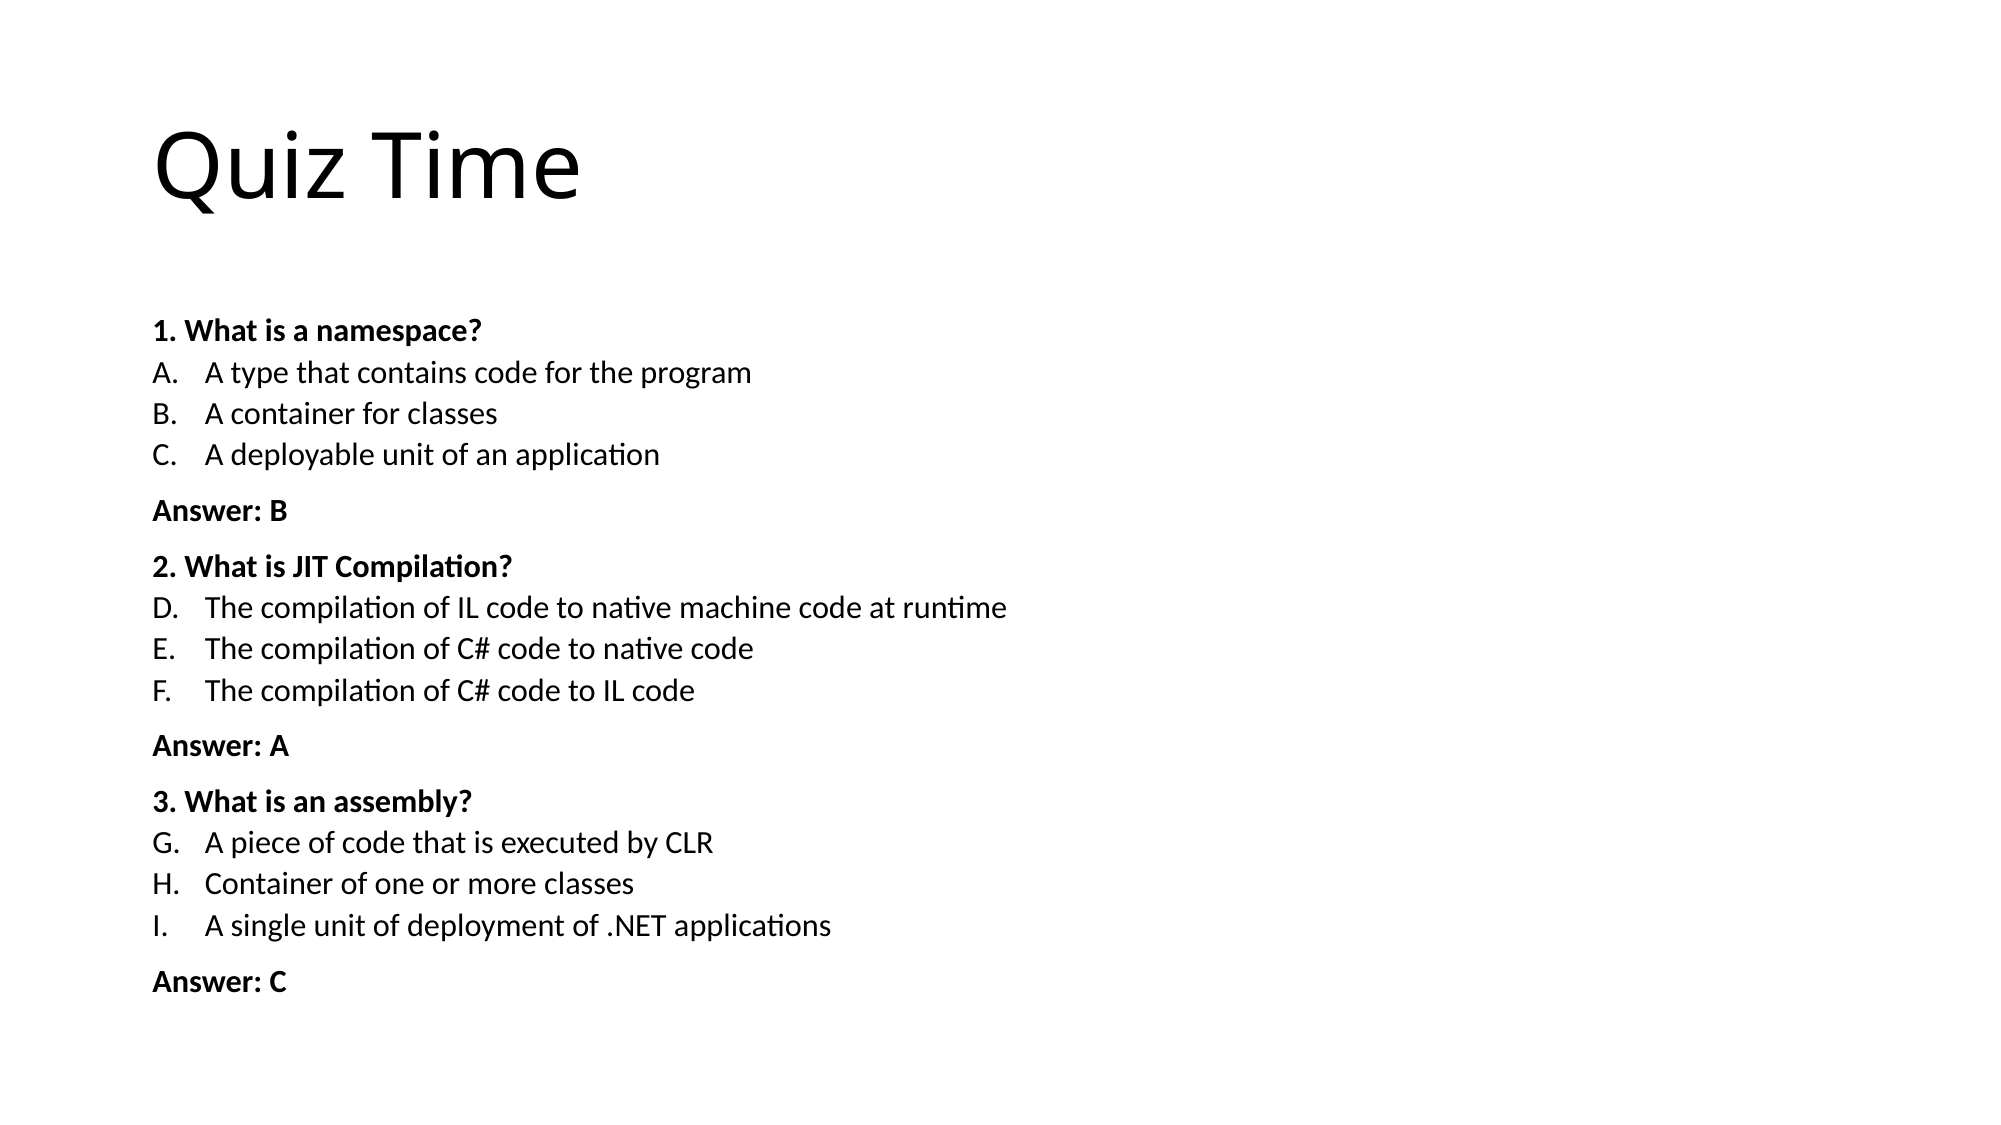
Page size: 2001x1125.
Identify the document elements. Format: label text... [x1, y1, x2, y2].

list 1. What is a namespace? A type that contains code for the program A container for classes A deployable unit of an application Answer: B 2. What is JIT Compilation? The compilation of IL code to native machine code at runtime The compilation of C# code to native code The compilation of C# code to IL code Answer: A 3. What is an assembly? A piece of code that is executed by CLR Container of one or more classes A single unit of deployment of .NET applications Answer: C [137, 299, 1863, 1014]
title Quiz Time [137, 59, 1863, 278]
